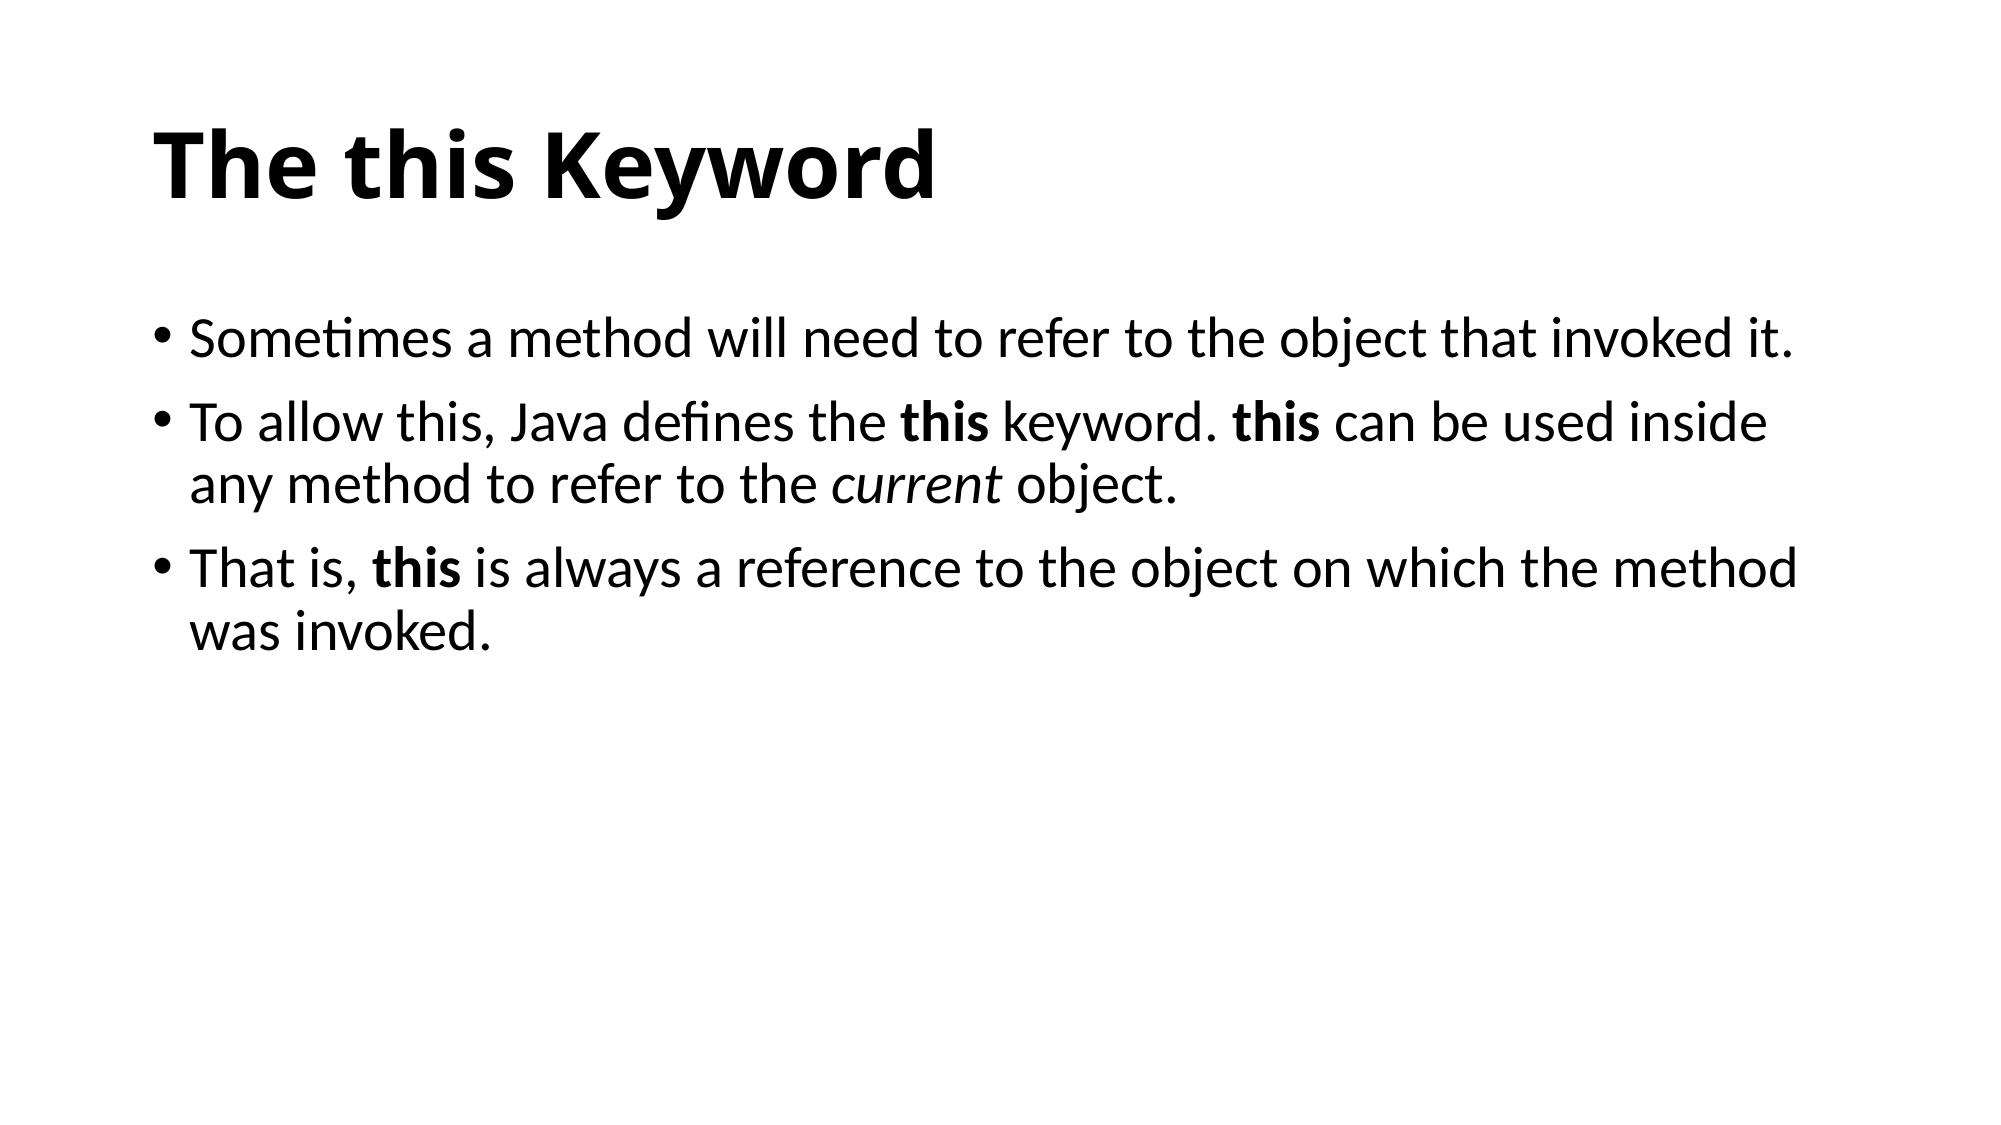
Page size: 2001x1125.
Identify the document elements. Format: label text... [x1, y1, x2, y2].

title The this Keyword [137, 59, 1863, 278]
list Sometimes a method will need to refer to the object that invoked it. To allow this, Java defines the this keyword. this can be used inside any method to refer to the current object. That is, this is always a reference to the object on which the method was invoked. [137, 299, 1863, 1014]
